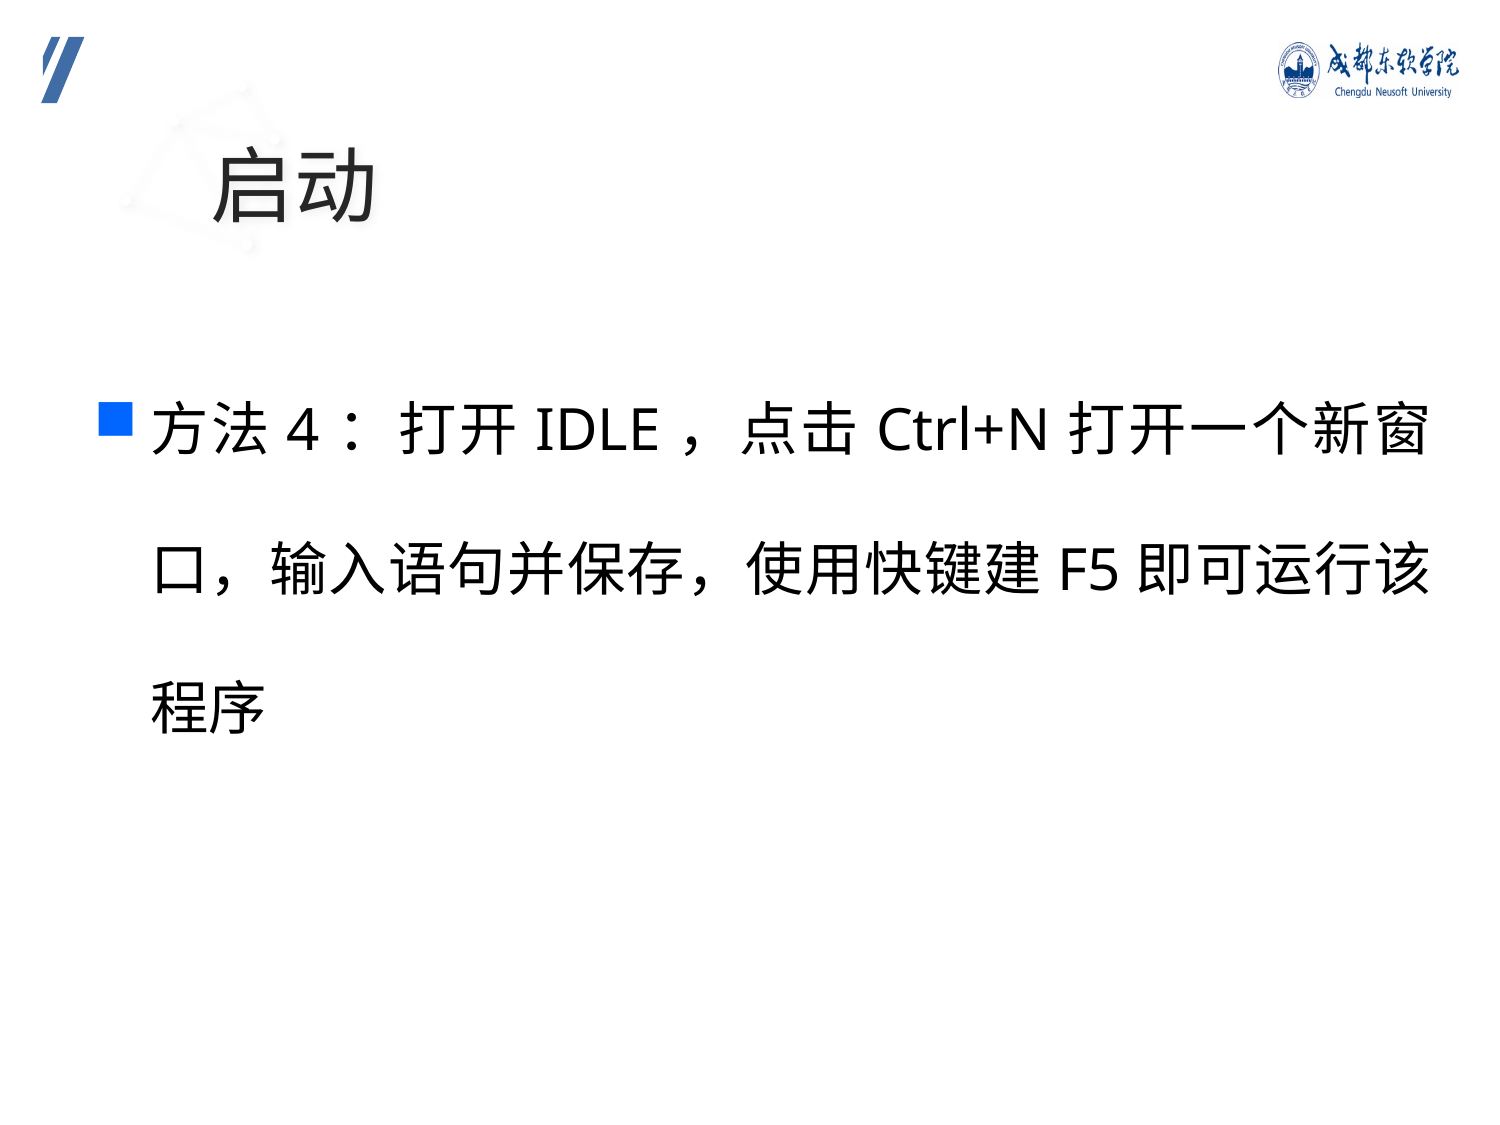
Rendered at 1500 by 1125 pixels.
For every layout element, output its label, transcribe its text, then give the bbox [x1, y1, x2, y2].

text_box 启动 [314, 125, 393, 241]
picture [1278, 42, 1459, 98]
text_box 方法4：打开IDLE，点击Ctrl+N打开一个新窗口，输入语句并保存，使用快键建F5即可运行该程序 [79, 314, 1447, 749]
picture [111, 64, 314, 268]
